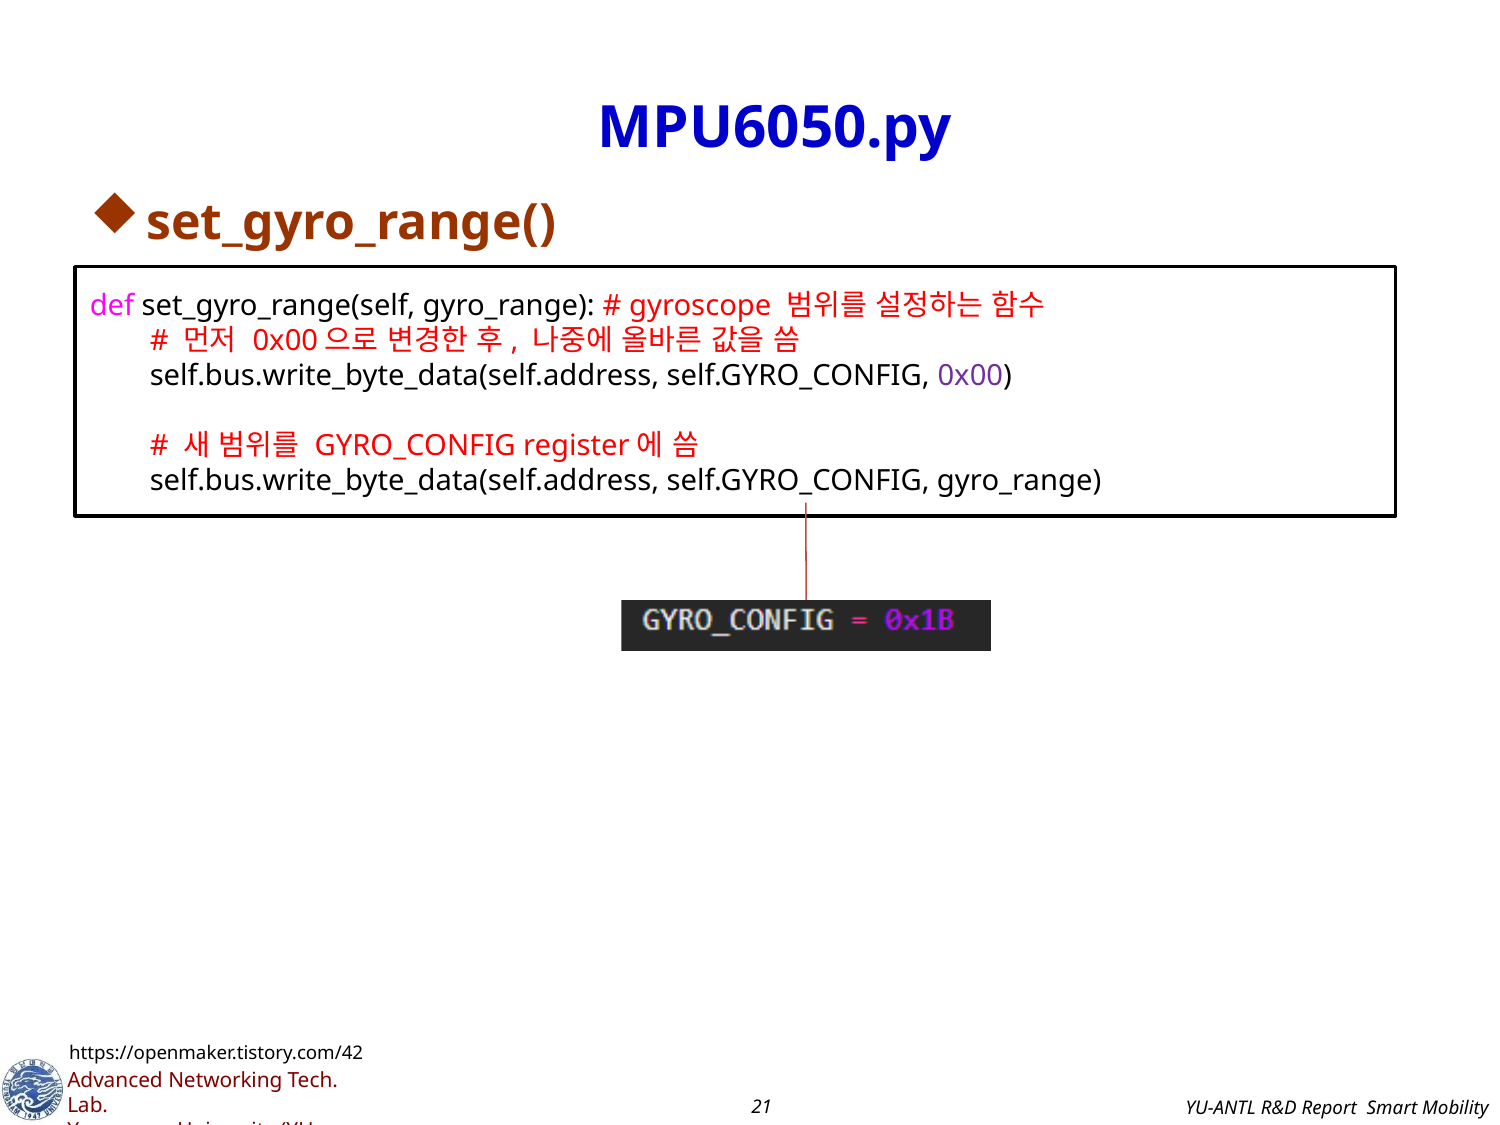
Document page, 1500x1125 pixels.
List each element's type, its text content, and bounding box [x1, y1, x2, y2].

text_box def set_gyro_range(self, gyro_range): # gyroscope 범위를 설정하는 함수 # 먼저 0x00으로 변경한 후, 나중에 올바른 값을 씀 self.bus.write_byte_data(self.address, self.GYRO_CONFIG, 0x00) # 새 범위를 GYRO_CONFIG register에 씀 self.bus.write_byte_data(self.address, self.GYRO_CONFIG, gyro_range) [74, 266, 1396, 516]
text_box https://openmaker.tistory.com/42 [54, 1033, 1479, 1071]
list set_gyro_range() [74, 181, 1426, 1006]
picture [621, 599, 992, 651]
text_box MPU6050.py [99, 70, 1450, 179]
picture [0, 1057, 66, 1124]
